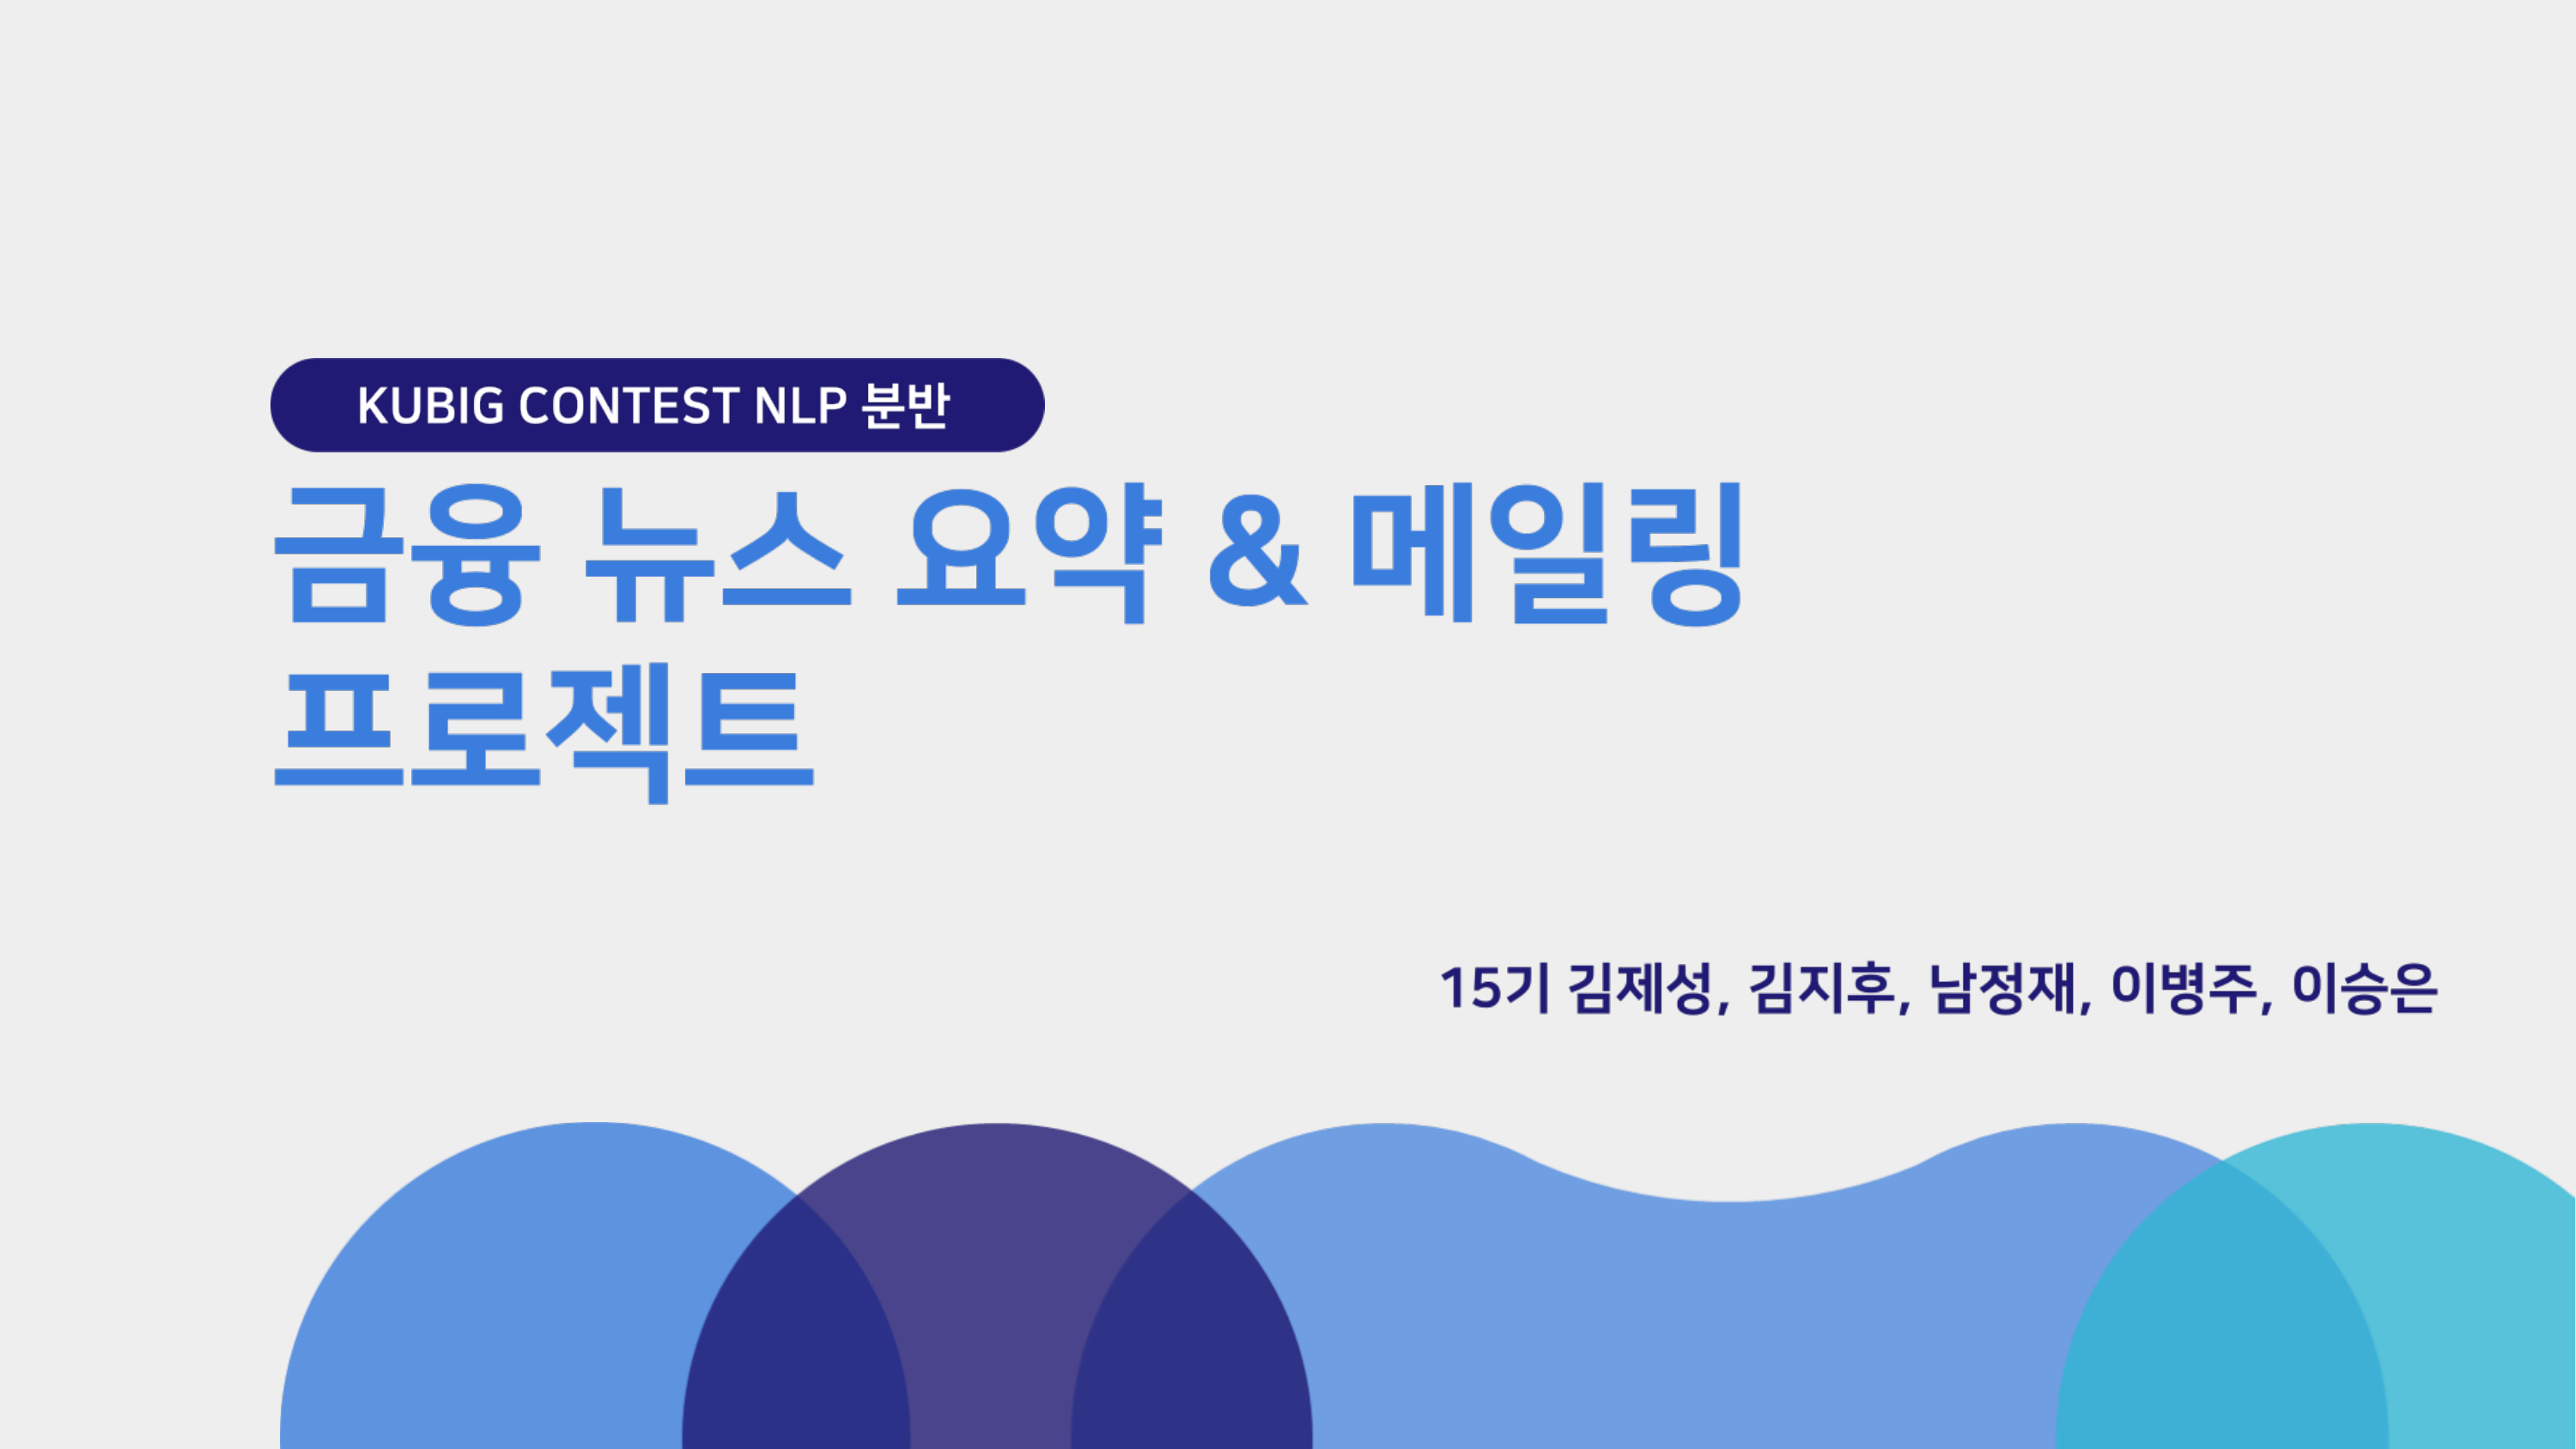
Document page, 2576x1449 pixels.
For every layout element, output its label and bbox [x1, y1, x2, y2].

text_box [280, 1122, 2575, 1449]
picture [1332, 944, 2464, 1041]
picture [314, 365, 973, 452]
text_box [270, 358, 1045, 452]
picture [248, 429, 1807, 872]
